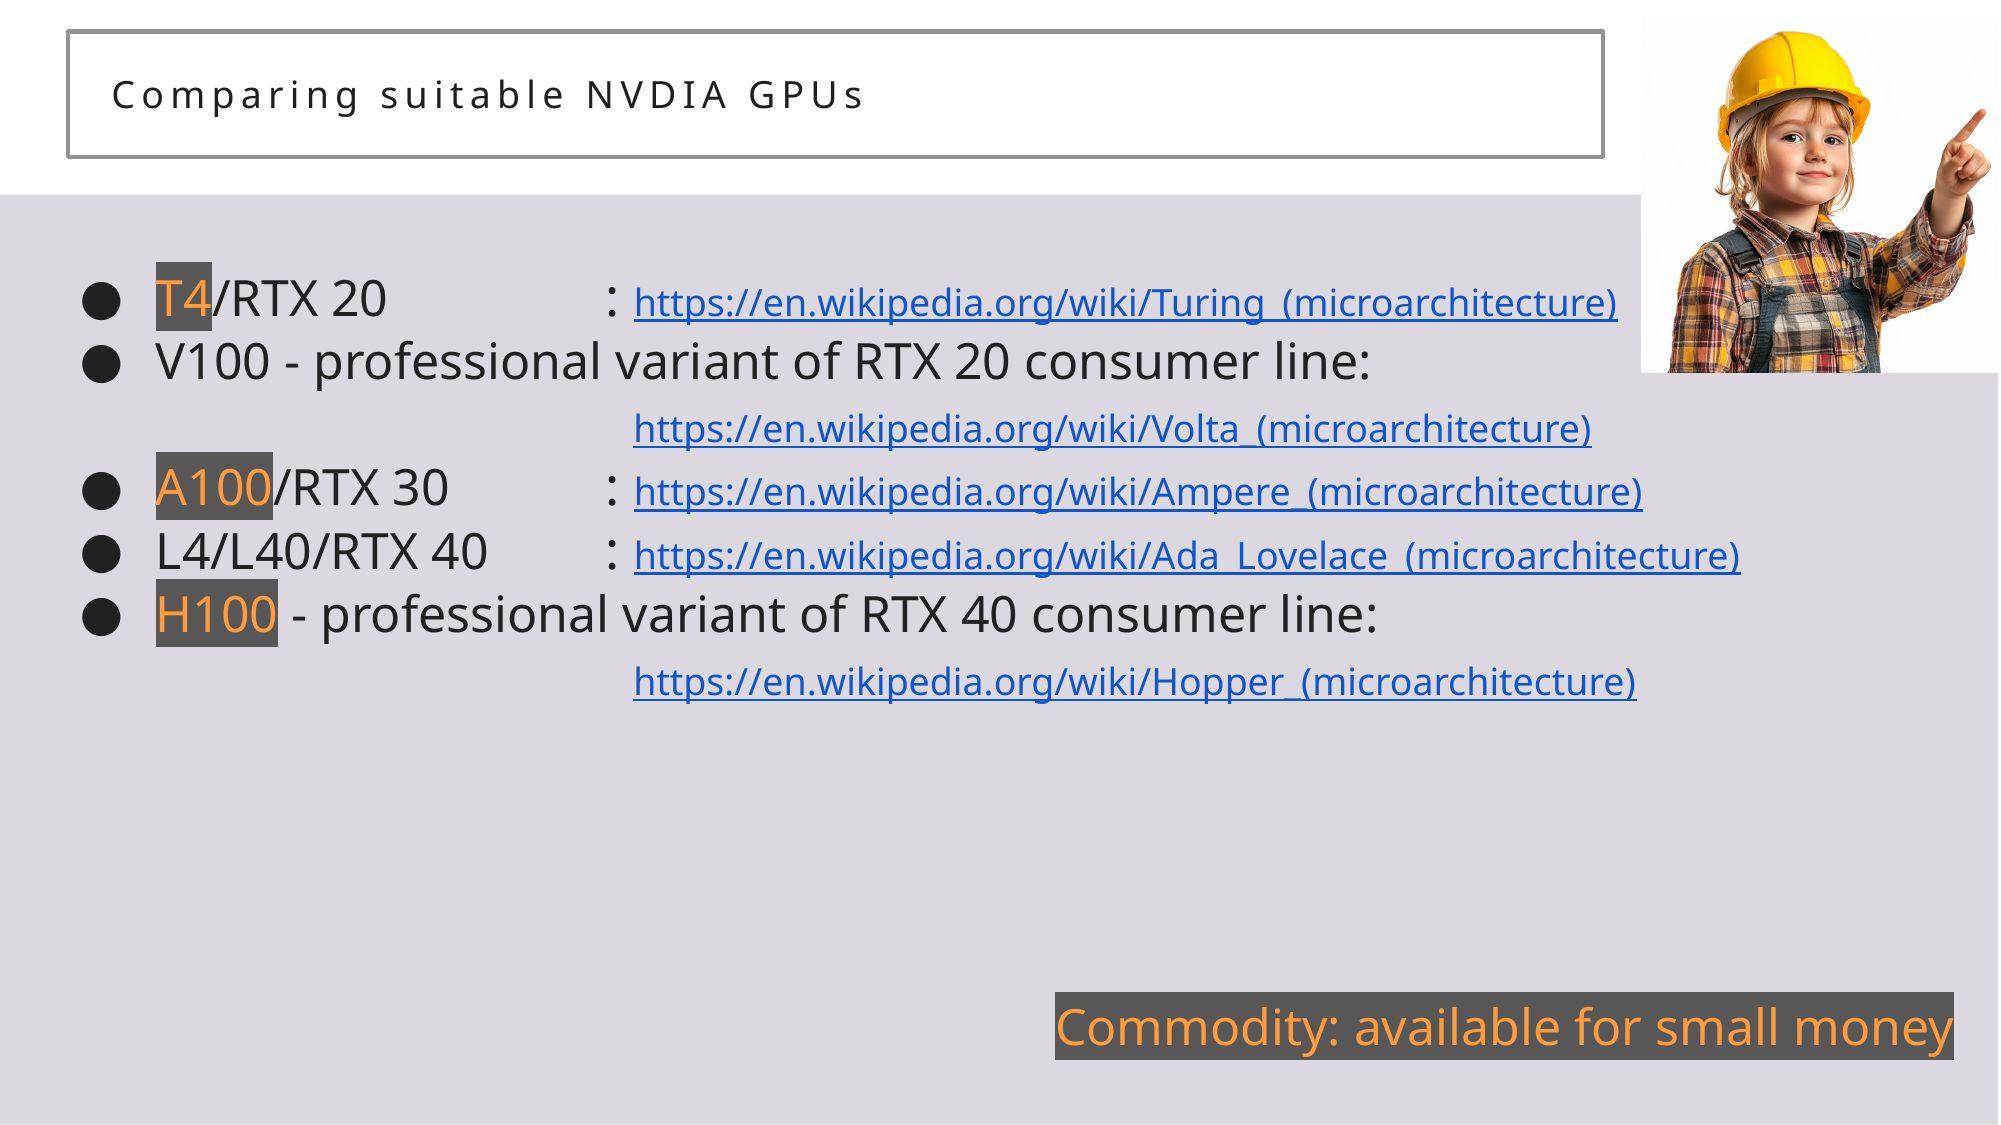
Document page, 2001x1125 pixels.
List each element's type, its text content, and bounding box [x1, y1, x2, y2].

list T4/RTX 20 : https://en.wikipedia.org/wiki/Turing_(microarchitecture) V100 - professional variant of RTX 20 consumer line: https://en.wikipedia.org/wiki/Volta_(microarchitecture) A100/RTX 30 : https://en.wikipedia.org/wiki/Ampere_(microarchitecture) L4/L40/RTX 40 : https://en.wikipedia.org/wiki/Ada_Lovelace_(microarchitecture) H100 - professional variant of RTX 40 consumer line: https://en.wikipedia.org/wiki/Hopper_(microarchitecture) [35, 243, 1900, 973]
text_box Commodity: available for small money [1024, 975, 1975, 1101]
picture [1641, 16, 1998, 373]
title Comparing suitable NVDIA GPUs [91, 51, 1207, 137]
